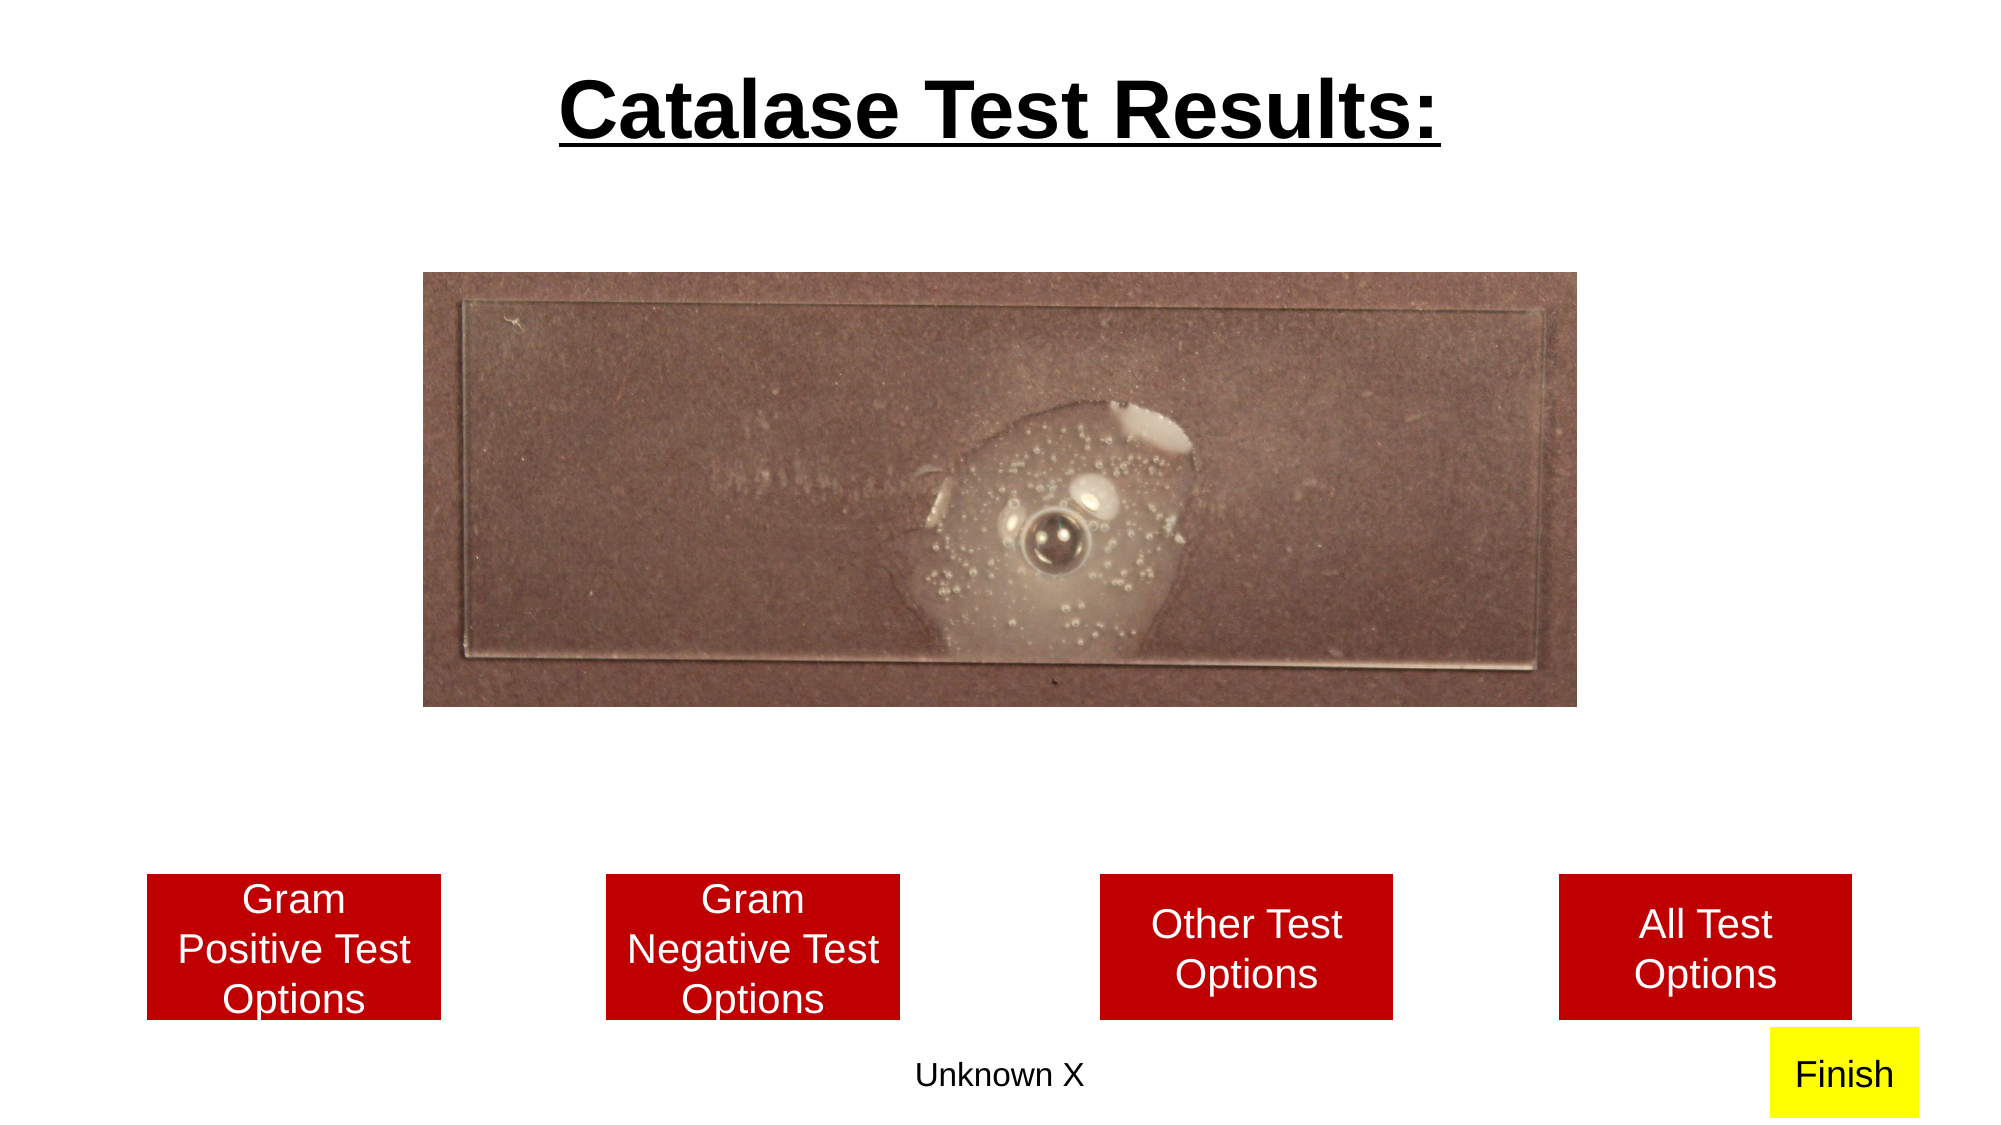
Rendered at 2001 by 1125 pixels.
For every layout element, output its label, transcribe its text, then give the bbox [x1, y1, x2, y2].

text_box Gram Positive Test Options [147, 874, 441, 1020]
text_box Catalase Test Results: [544, 47, 1456, 163]
picture [423, 272, 1577, 707]
text_box All Test Options [1559, 874, 1852, 1020]
text_box Finish [1770, 1027, 1919, 1118]
text_box Gram Negative Test Options [606, 874, 900, 1020]
footer Unknown X [662, 1042, 1338, 1103]
text_box Other Test Options [1100, 874, 1393, 1020]
